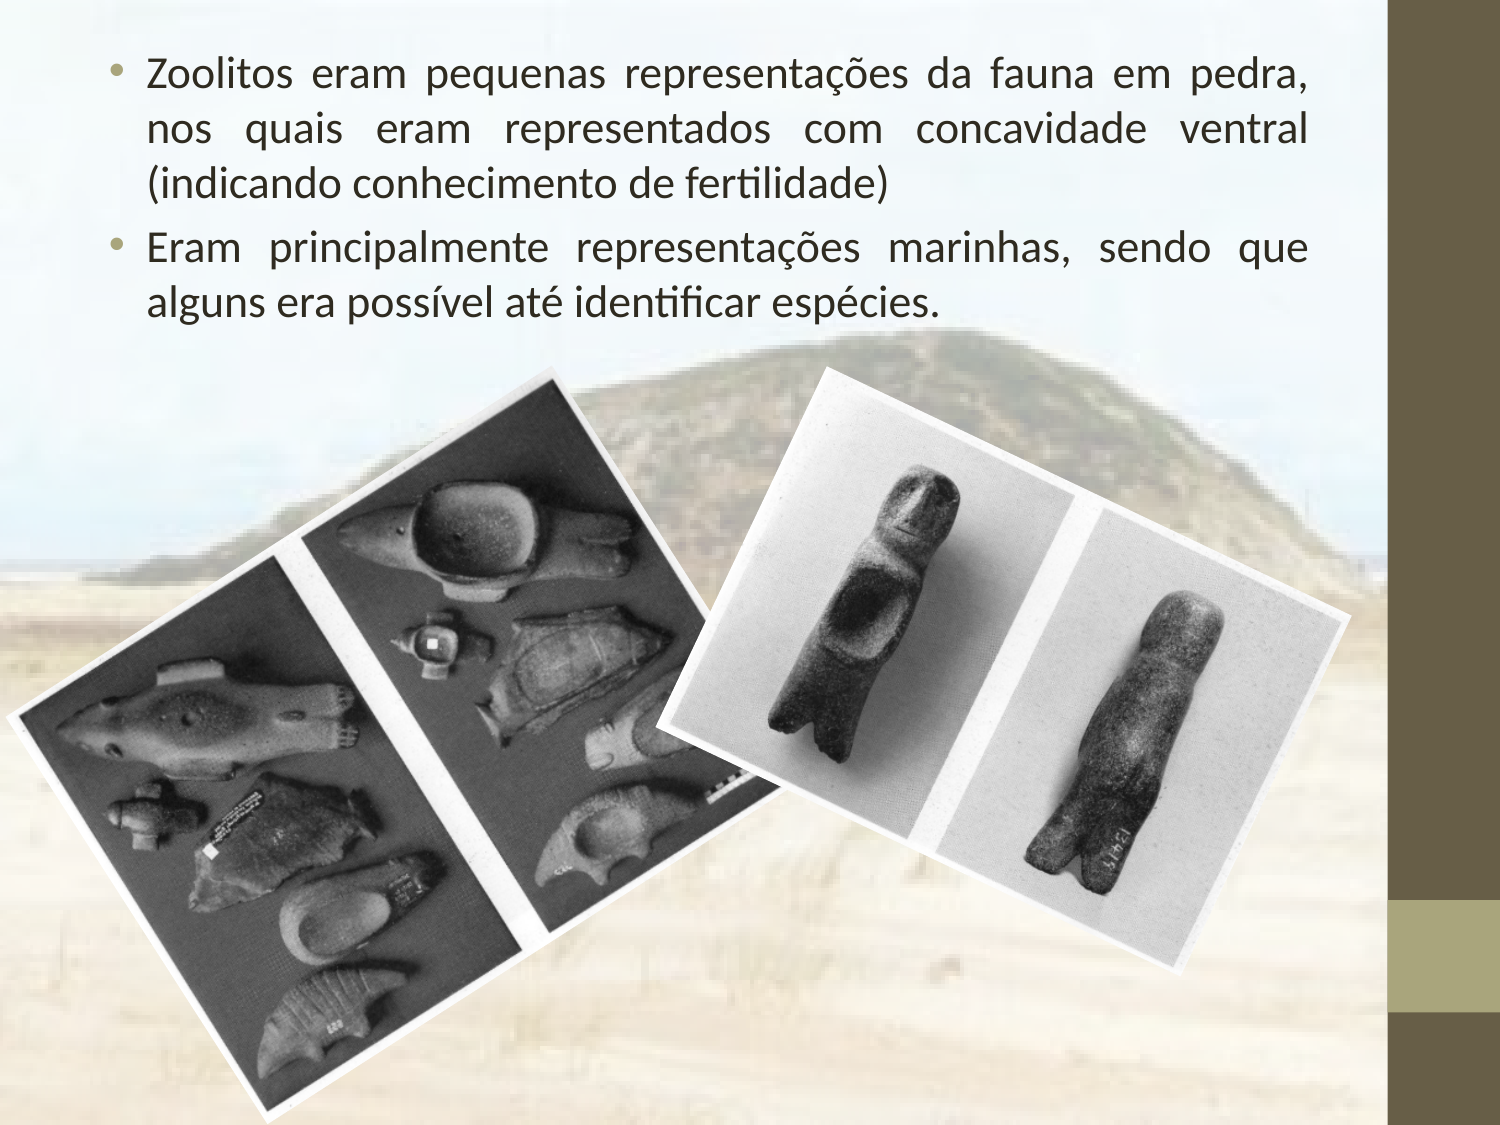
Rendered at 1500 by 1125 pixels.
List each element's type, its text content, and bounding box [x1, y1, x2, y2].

picture [5, 365, 1352, 1125]
list Zoolitos eram pequenas representações da fauna em pedra, nos quais eram representados com concavidade ventral (indicando conhecimento de fertilidade) Eram principalmente representações marinhas, sendo que alguns era possível até identificar espécies. [75, 34, 1325, 445]
